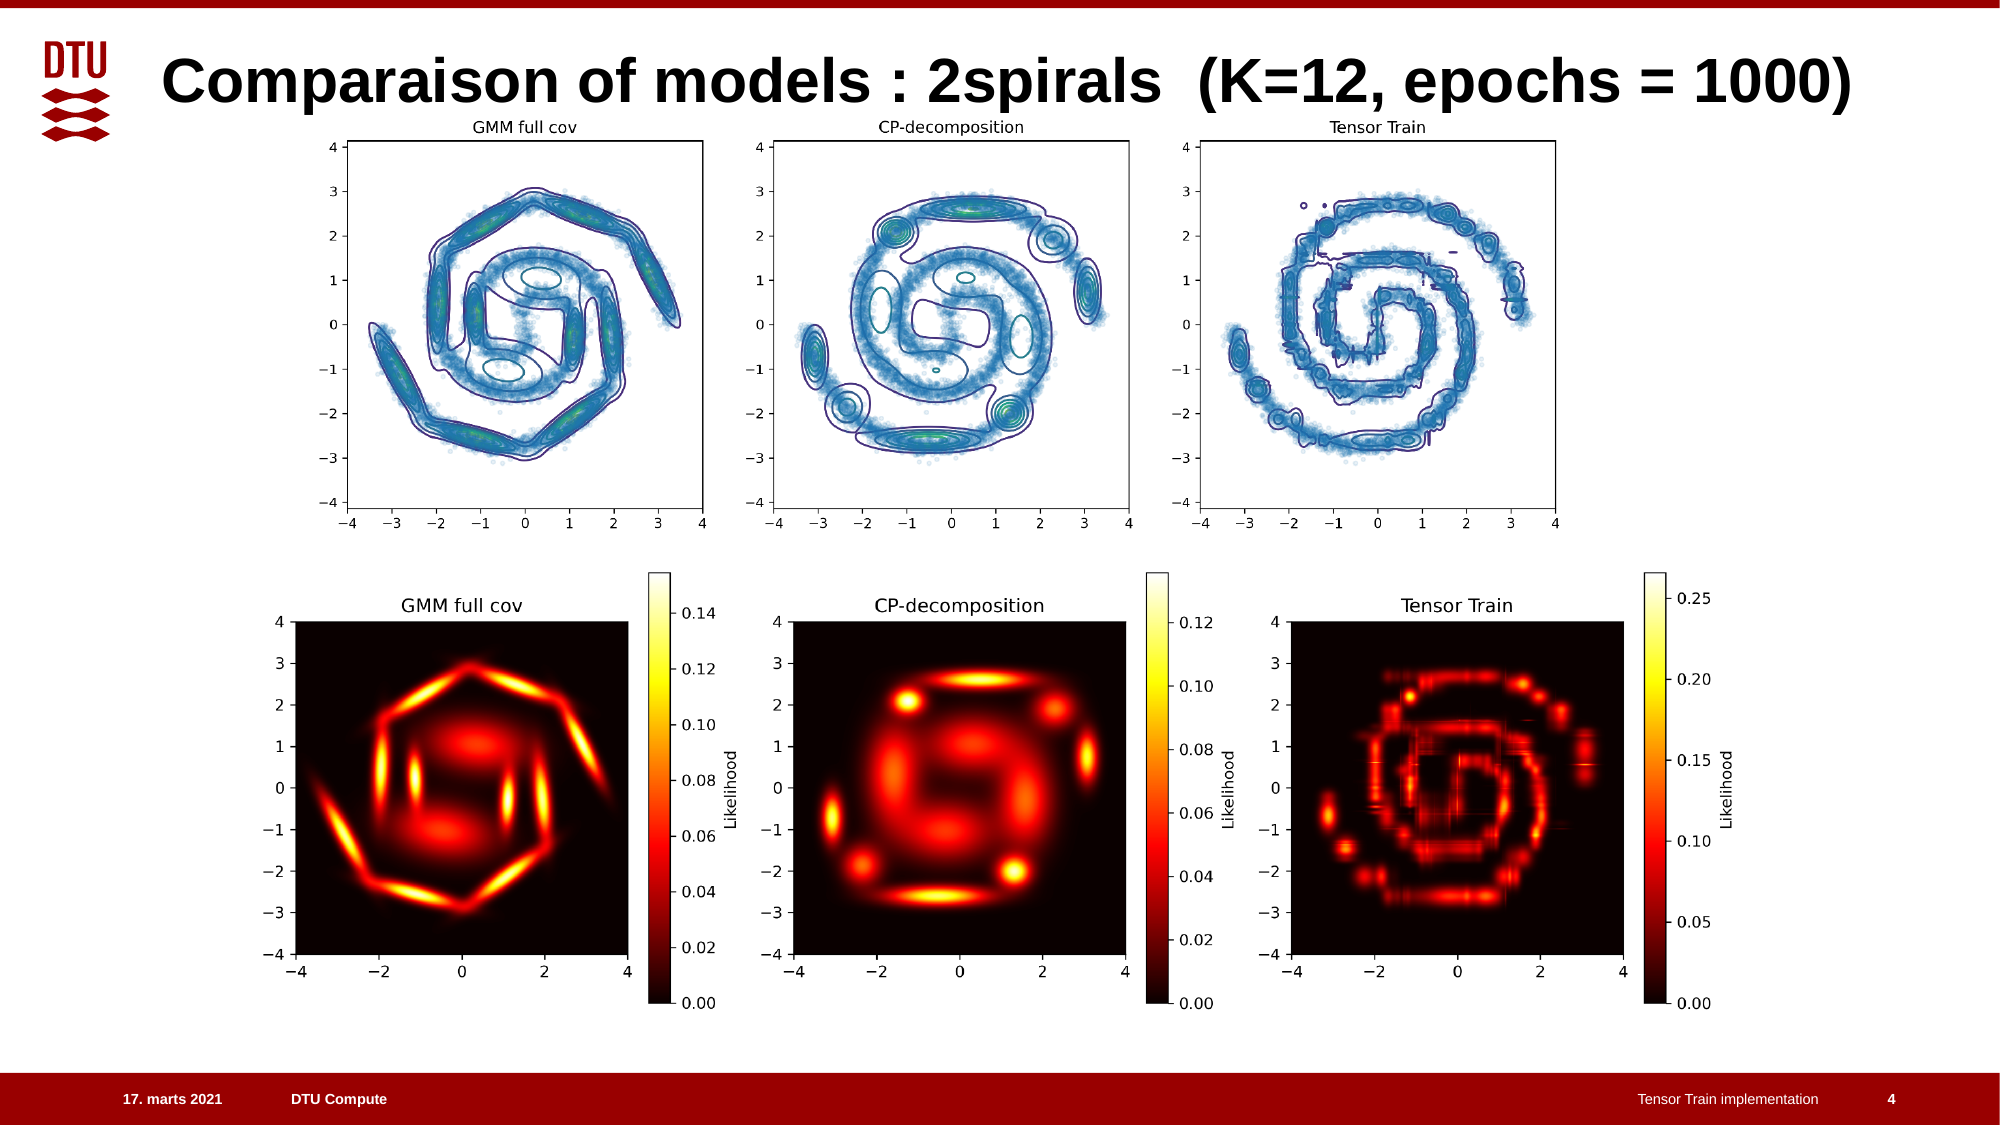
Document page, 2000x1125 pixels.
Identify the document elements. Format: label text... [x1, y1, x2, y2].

title Comparaison of models : 2spirals (K=12, epochs = 1000) [161, 46, 2000, 116]
picture [314, 113, 1567, 538]
picture [258, 563, 1742, 1016]
slide_number 4 [1887, 1073, 1959, 1125]
